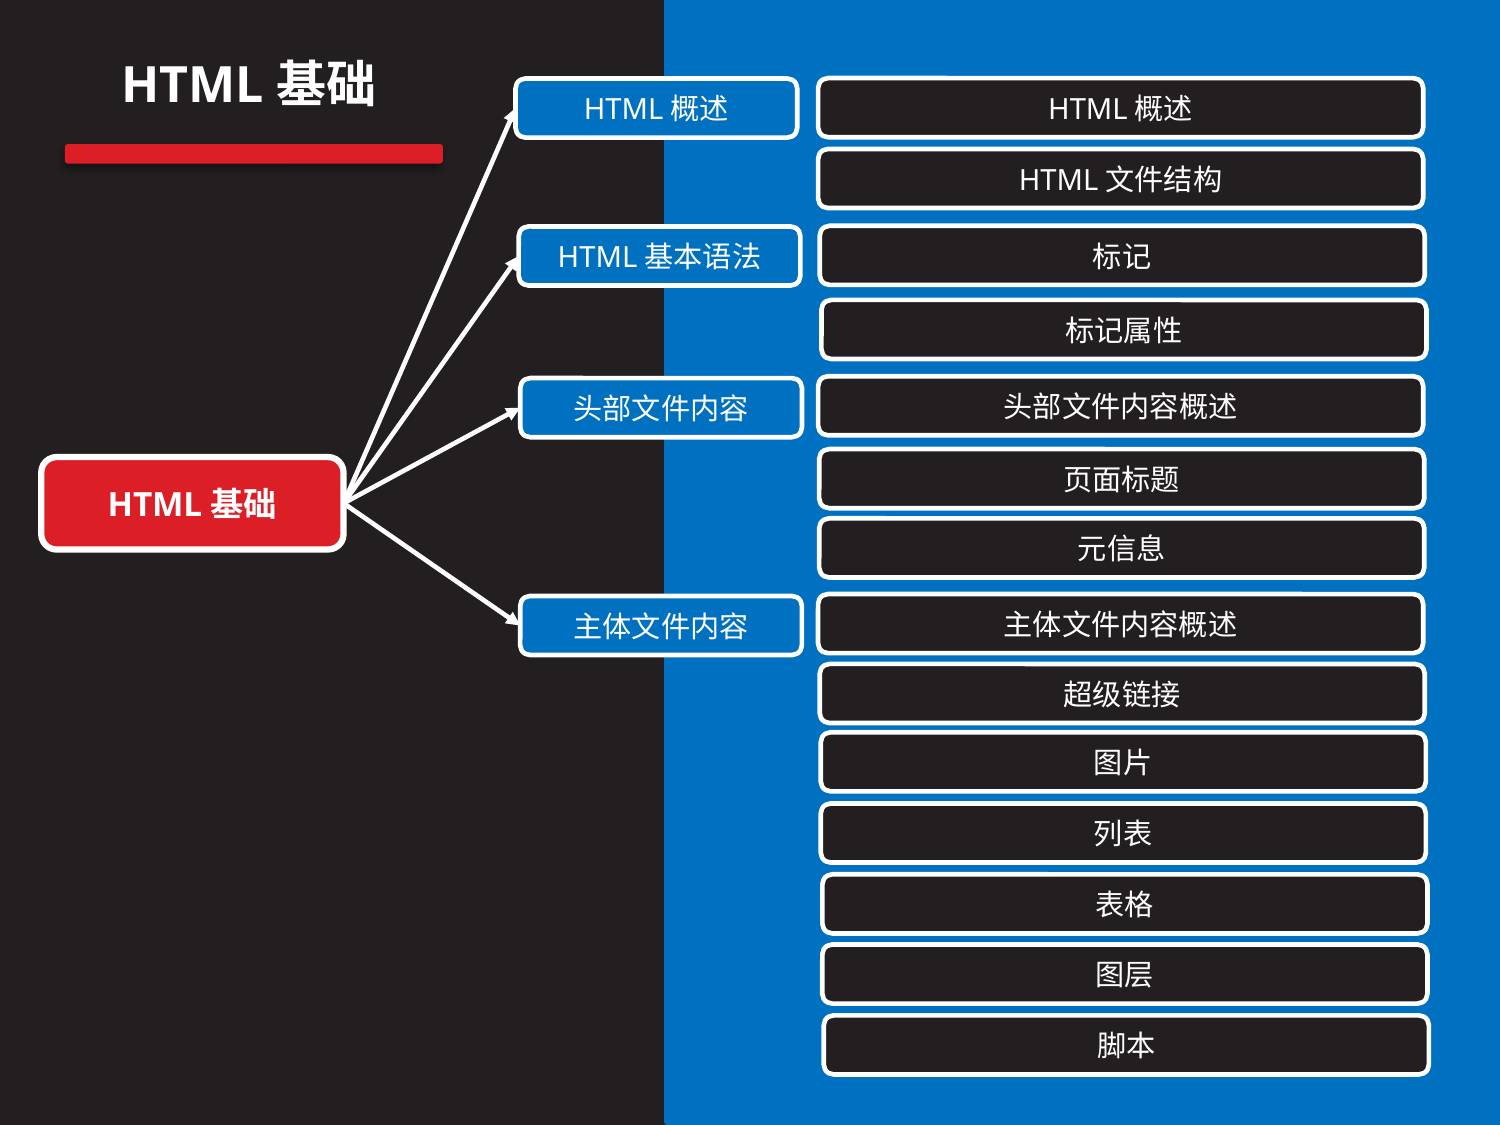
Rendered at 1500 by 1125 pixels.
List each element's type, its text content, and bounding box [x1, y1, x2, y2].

text_box 标记 [816, 222, 1428, 289]
text_box 头部文件内容概述 [814, 373, 1427, 439]
text_box 图层 [819, 941, 1431, 1007]
text_box 主体文件内容 [517, 592, 806, 659]
text_box 图片 [817, 729, 1430, 795]
text_box 页面标题 [816, 445, 1428, 512]
text_box HTML基本语法 [521, 223, 804, 289]
text_box 元信息 [816, 515, 1428, 581]
text_box HTML概述 [814, 74, 1427, 141]
text_box 超级链接 [816, 660, 1428, 727]
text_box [343, 503, 521, 626]
text_box 列表 [817, 800, 1430, 866]
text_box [40, 45, 457, 164]
text_box HTML基础 [38, 453, 337, 553]
text_box 头部文件内容 [524, 374, 806, 441]
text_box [343, 107, 516, 255]
text_box HTML概述 [512, 75, 801, 141]
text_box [343, 255, 519, 503]
text_box 标记属性 [818, 296, 1430, 363]
text_box 脚本 [820, 1012, 1433, 1078]
text_box 表格 [819, 871, 1431, 937]
text_box 主体文件内容概述 [814, 590, 1427, 657]
text_box HTML文件结构 [814, 145, 1427, 212]
